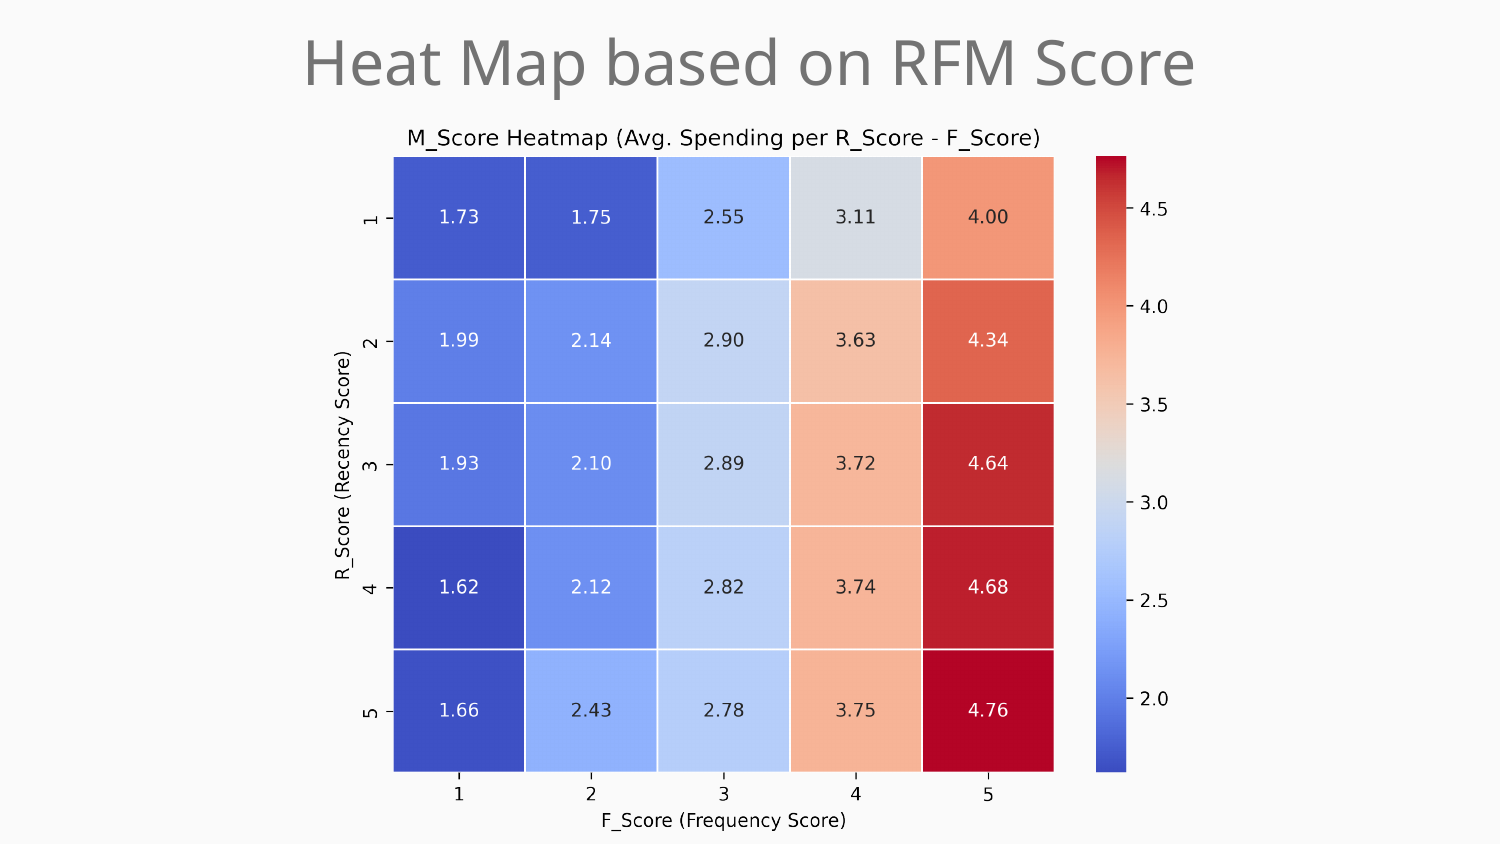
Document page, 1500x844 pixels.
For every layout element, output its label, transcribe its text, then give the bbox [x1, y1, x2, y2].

picture [320, 115, 1182, 844]
text_box Heat Map based on RFM Score [126, 0, 1373, 123]
